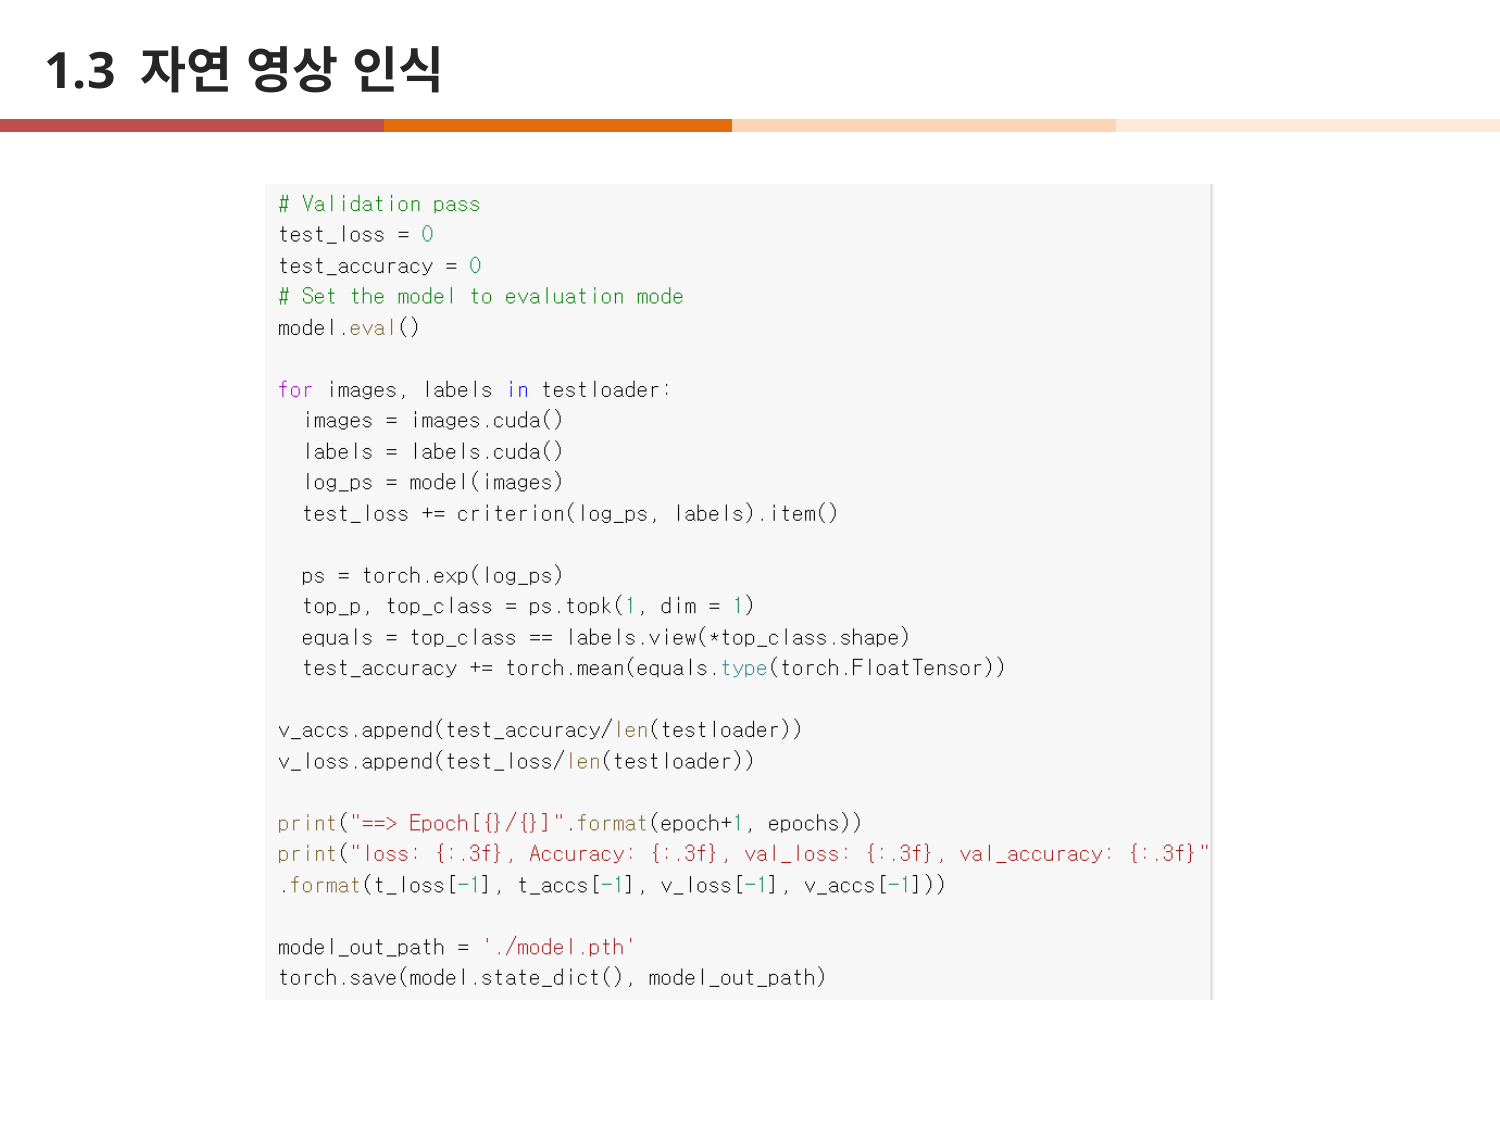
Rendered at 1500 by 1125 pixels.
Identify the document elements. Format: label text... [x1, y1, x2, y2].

title 1.3 자연 영상 인식 [29, 23, 1270, 114]
picture [265, 184, 1215, 1000]
